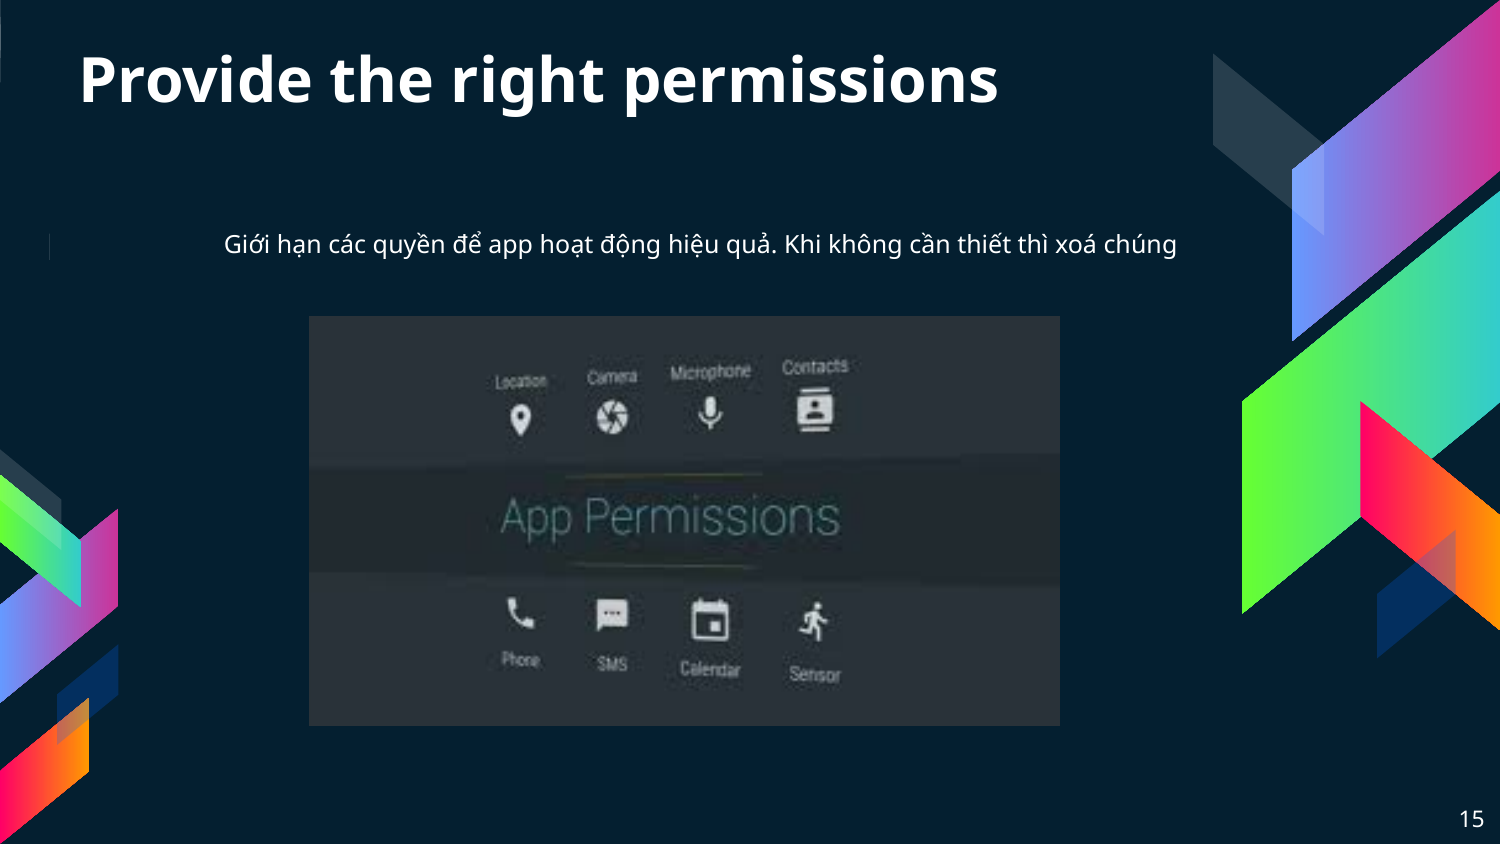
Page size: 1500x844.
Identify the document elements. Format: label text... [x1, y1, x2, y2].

picture [309, 315, 1060, 726]
title Provide the right permissions [63, 60, 1044, 165]
list Giới hạn các quyền để app hoạt động hiệu quả. Khi không cần thiết thì xoá chúng [208, 213, 1360, 281]
slide_number 15 [1403, 789, 1500, 844]
